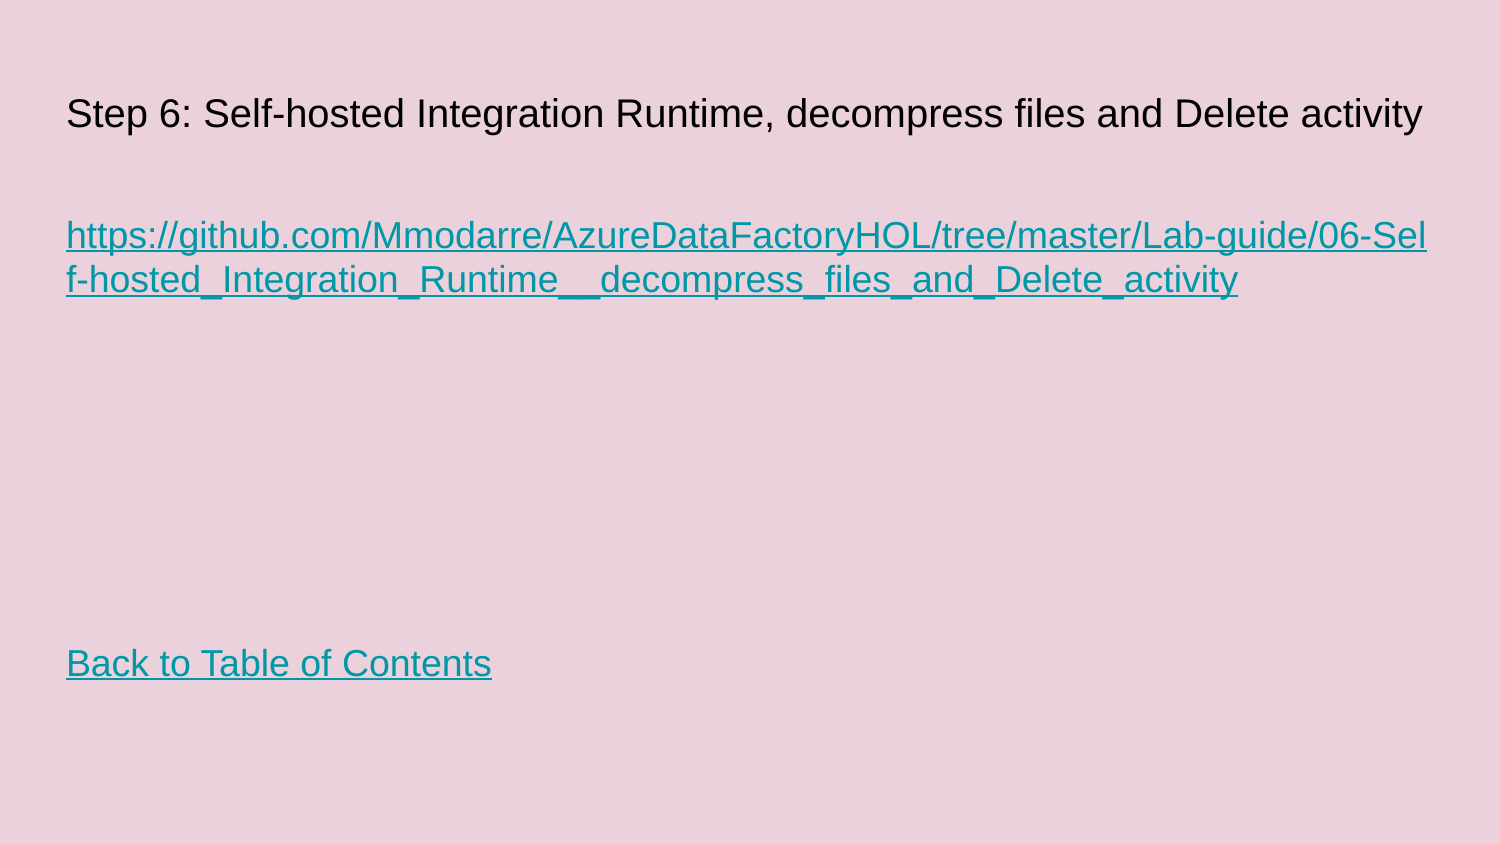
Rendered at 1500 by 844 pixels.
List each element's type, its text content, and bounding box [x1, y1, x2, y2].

title Step 6: Self-hosted Integration Runtime, decompress files and Delete activity [51, 72, 1449, 167]
list https://github.com/Mmodarre/AzureDataFactoryHOL/tree/master/Lab-guide/06-Self-hosted_Integration_Runtime__decompress_files_and_Delete_activity Back to Table of Contents [51, 189, 1449, 750]
